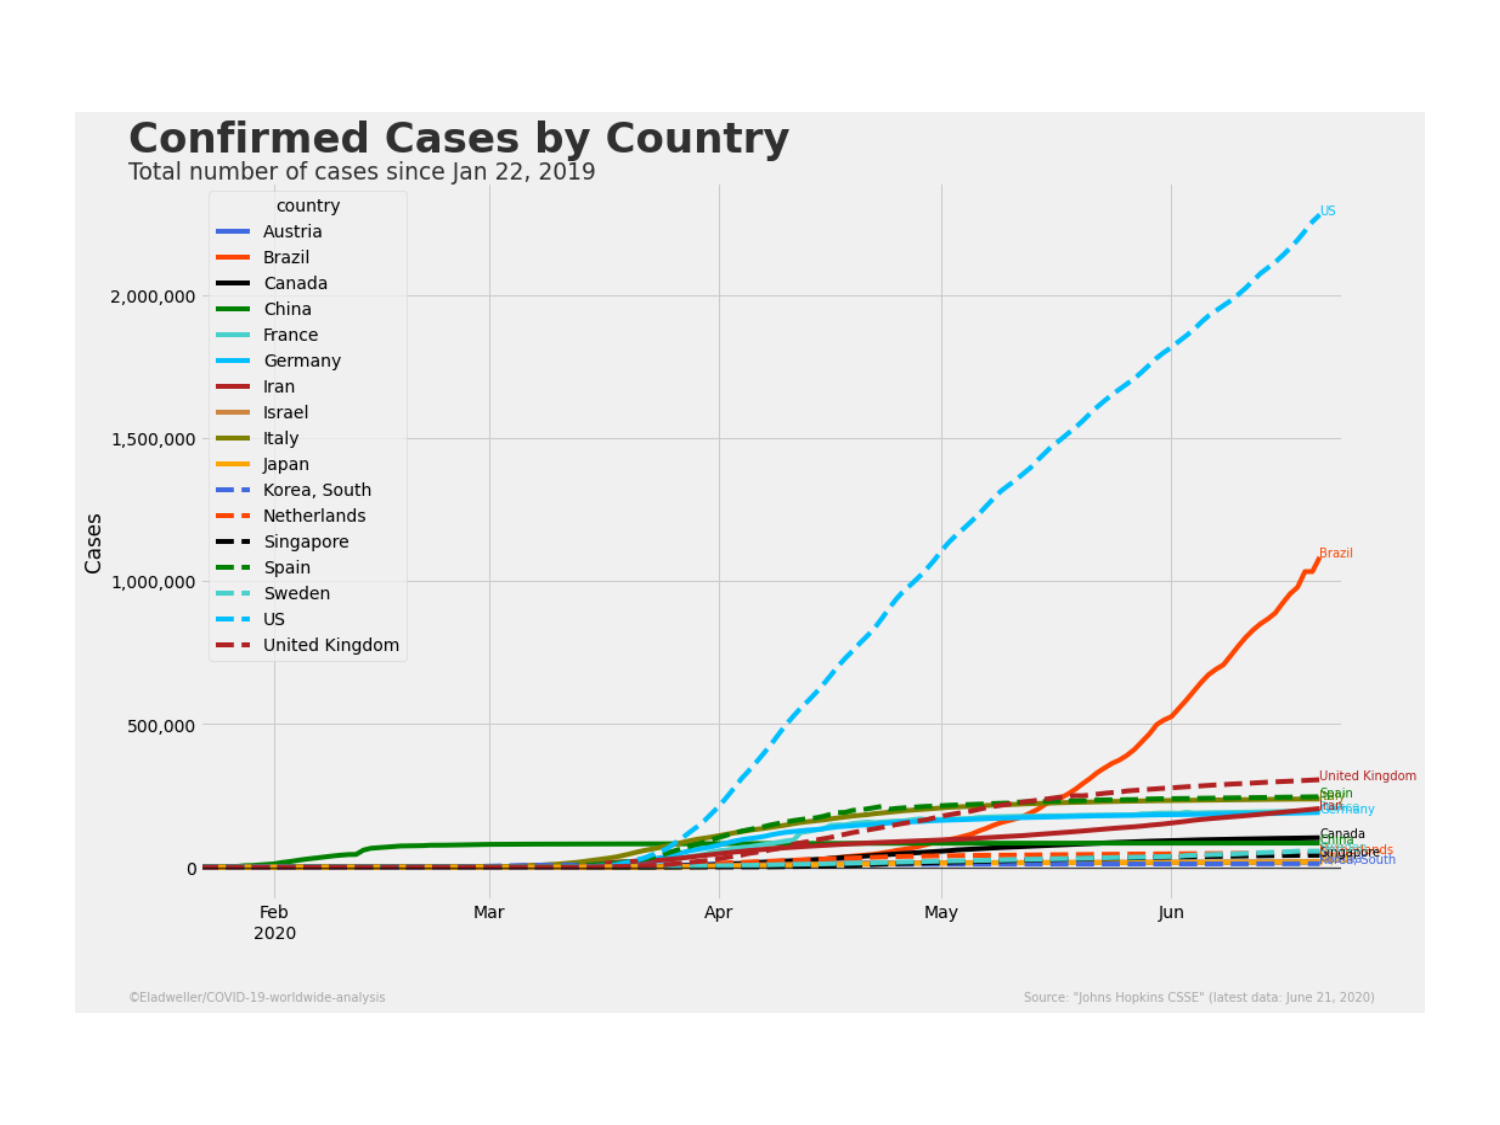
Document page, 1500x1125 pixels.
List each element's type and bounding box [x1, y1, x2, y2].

picture [74, 112, 1426, 1013]
